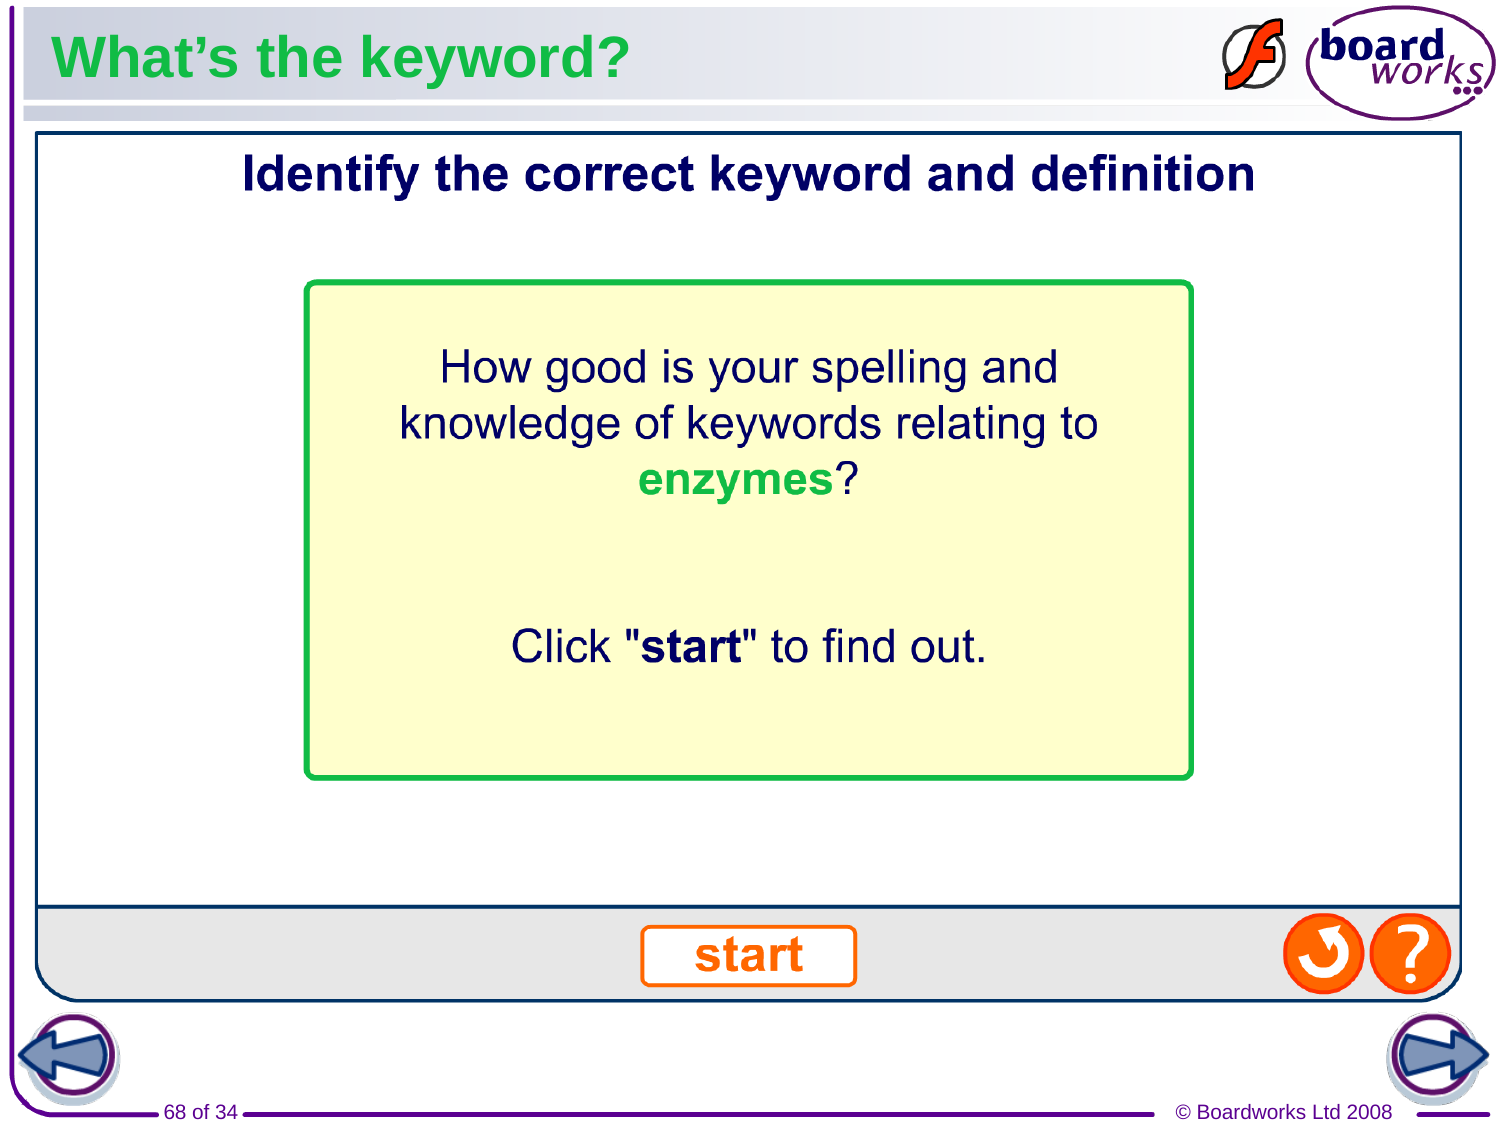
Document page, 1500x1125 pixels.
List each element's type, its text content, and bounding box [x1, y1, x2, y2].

title What’s the keyword? [36, 8, 1225, 100]
picture [0, 0, 1500, 1125]
